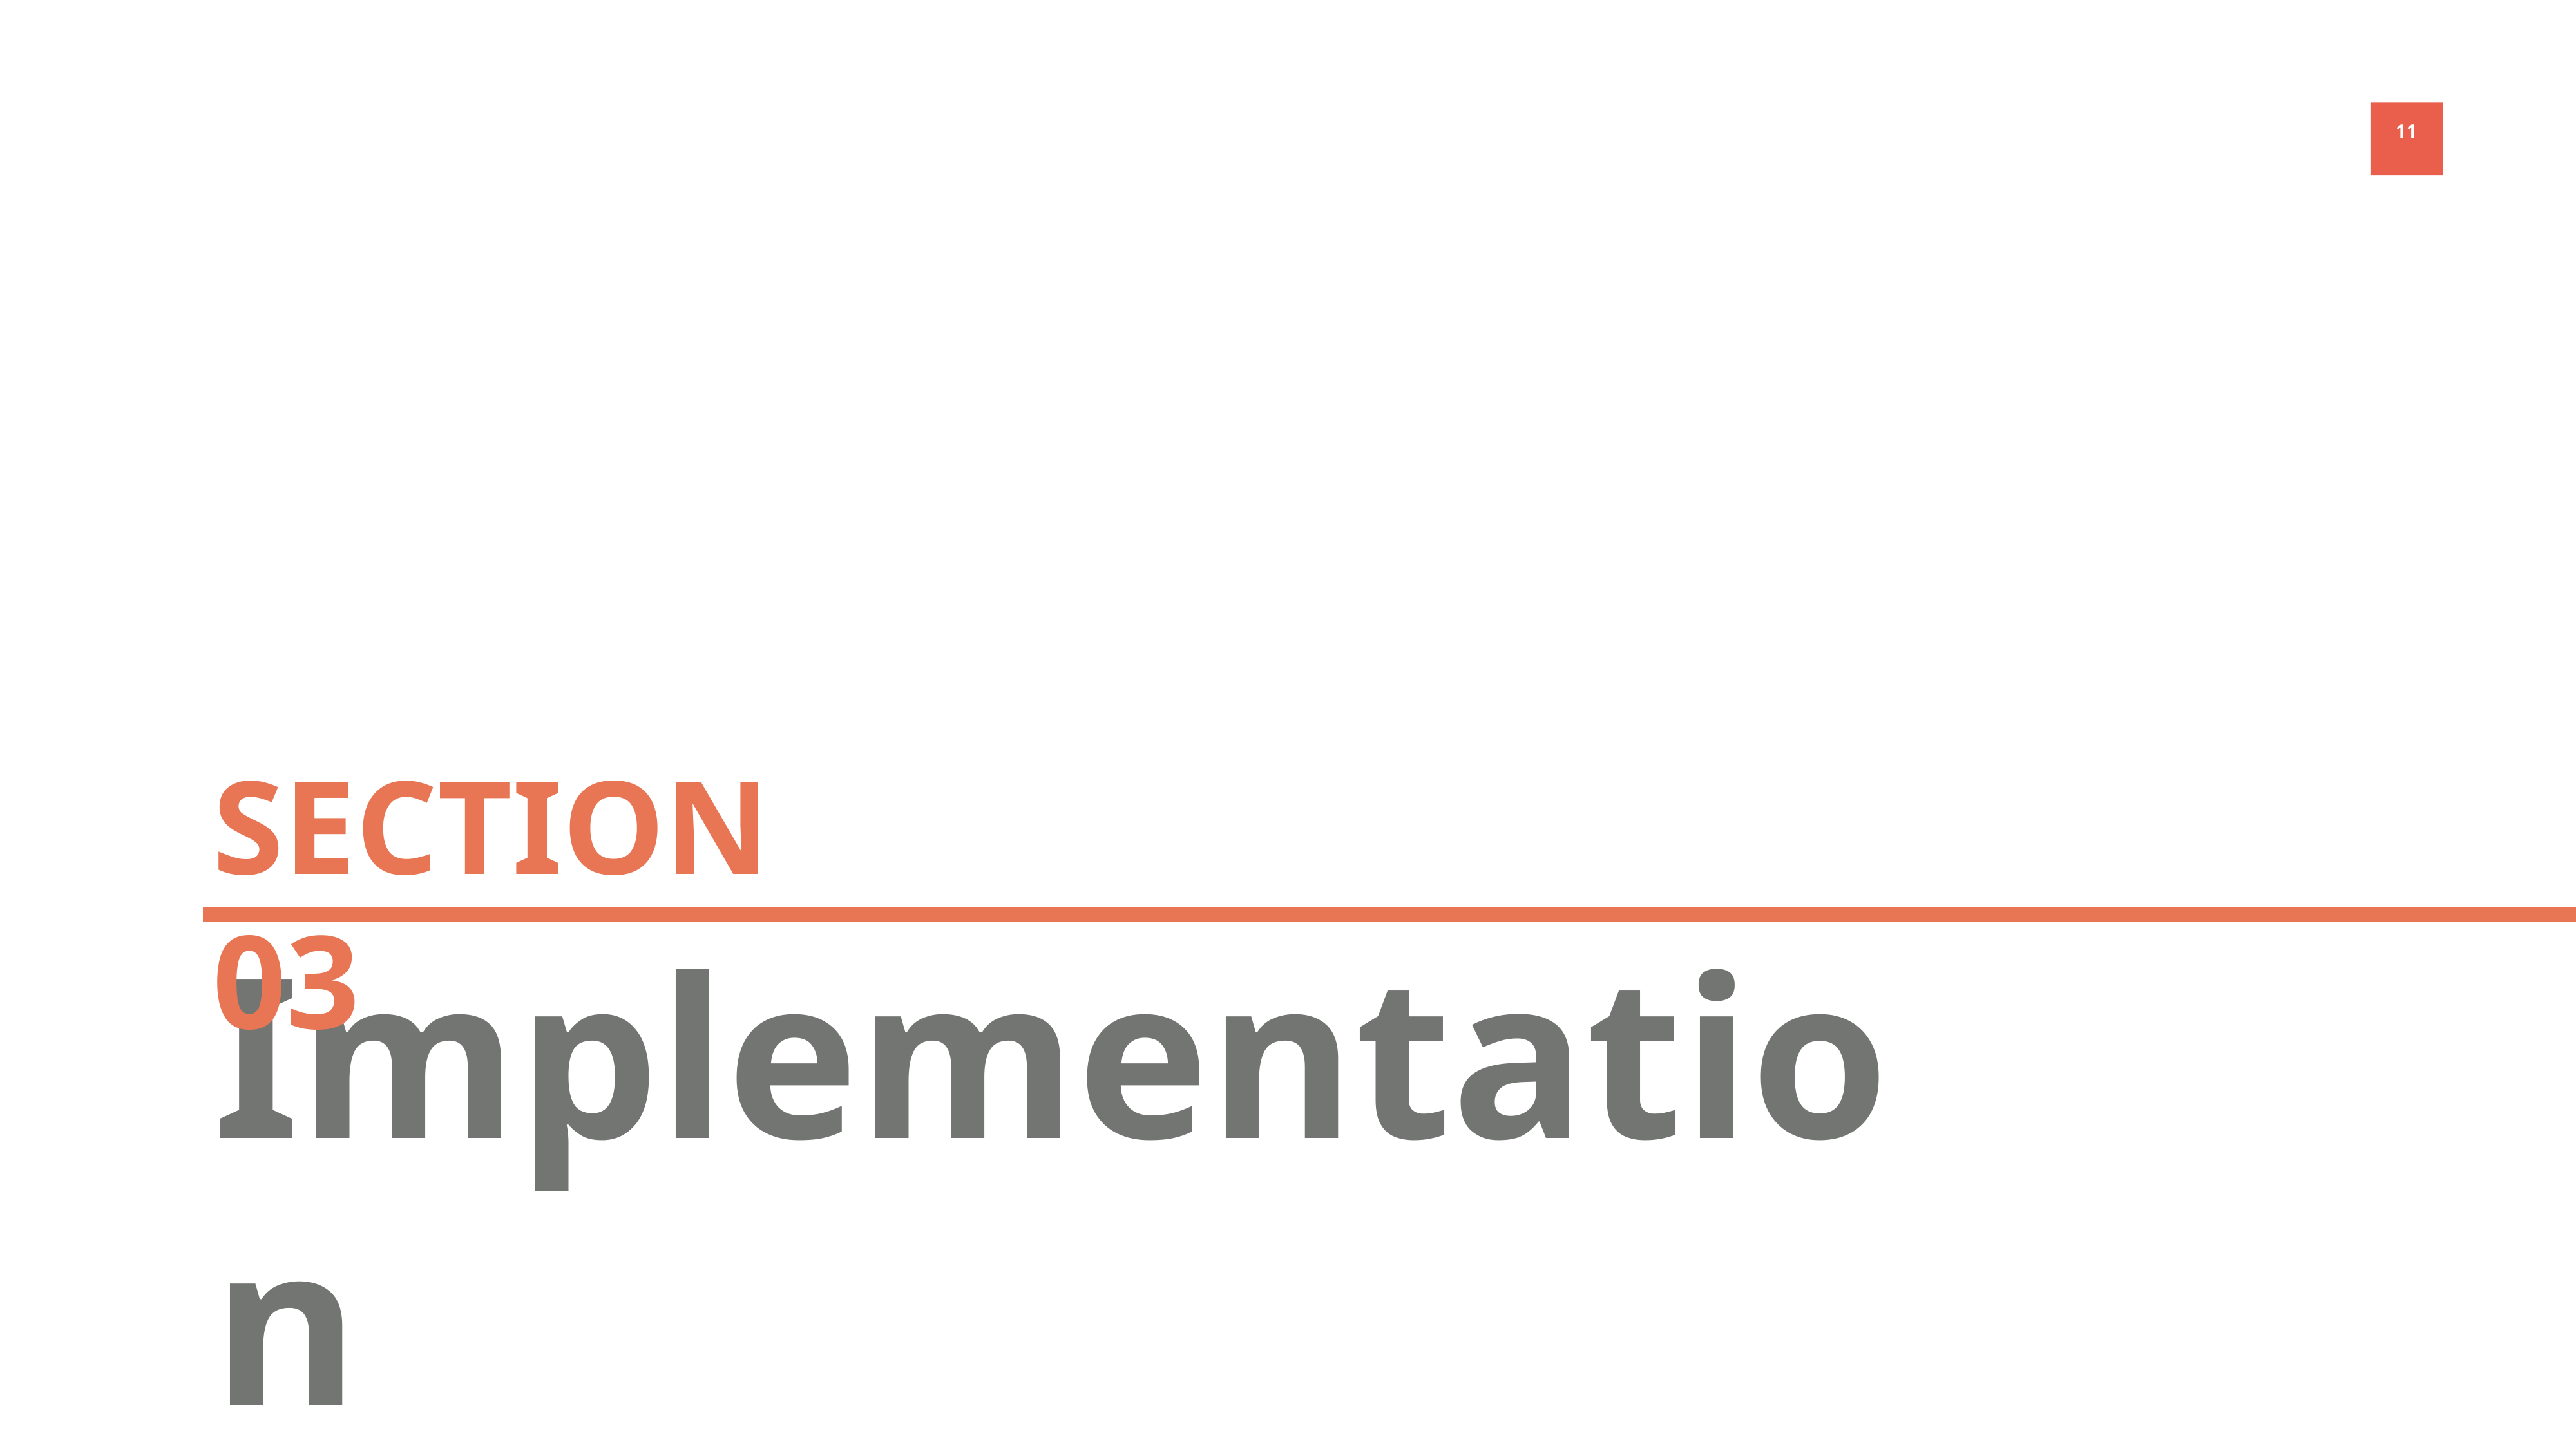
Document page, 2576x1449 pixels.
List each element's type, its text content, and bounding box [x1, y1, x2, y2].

text_box Implementation [203, 922, 1985, 1191]
text_box SECTION 03 [203, 740, 951, 907]
text_box [203, 907, 2576, 922]
